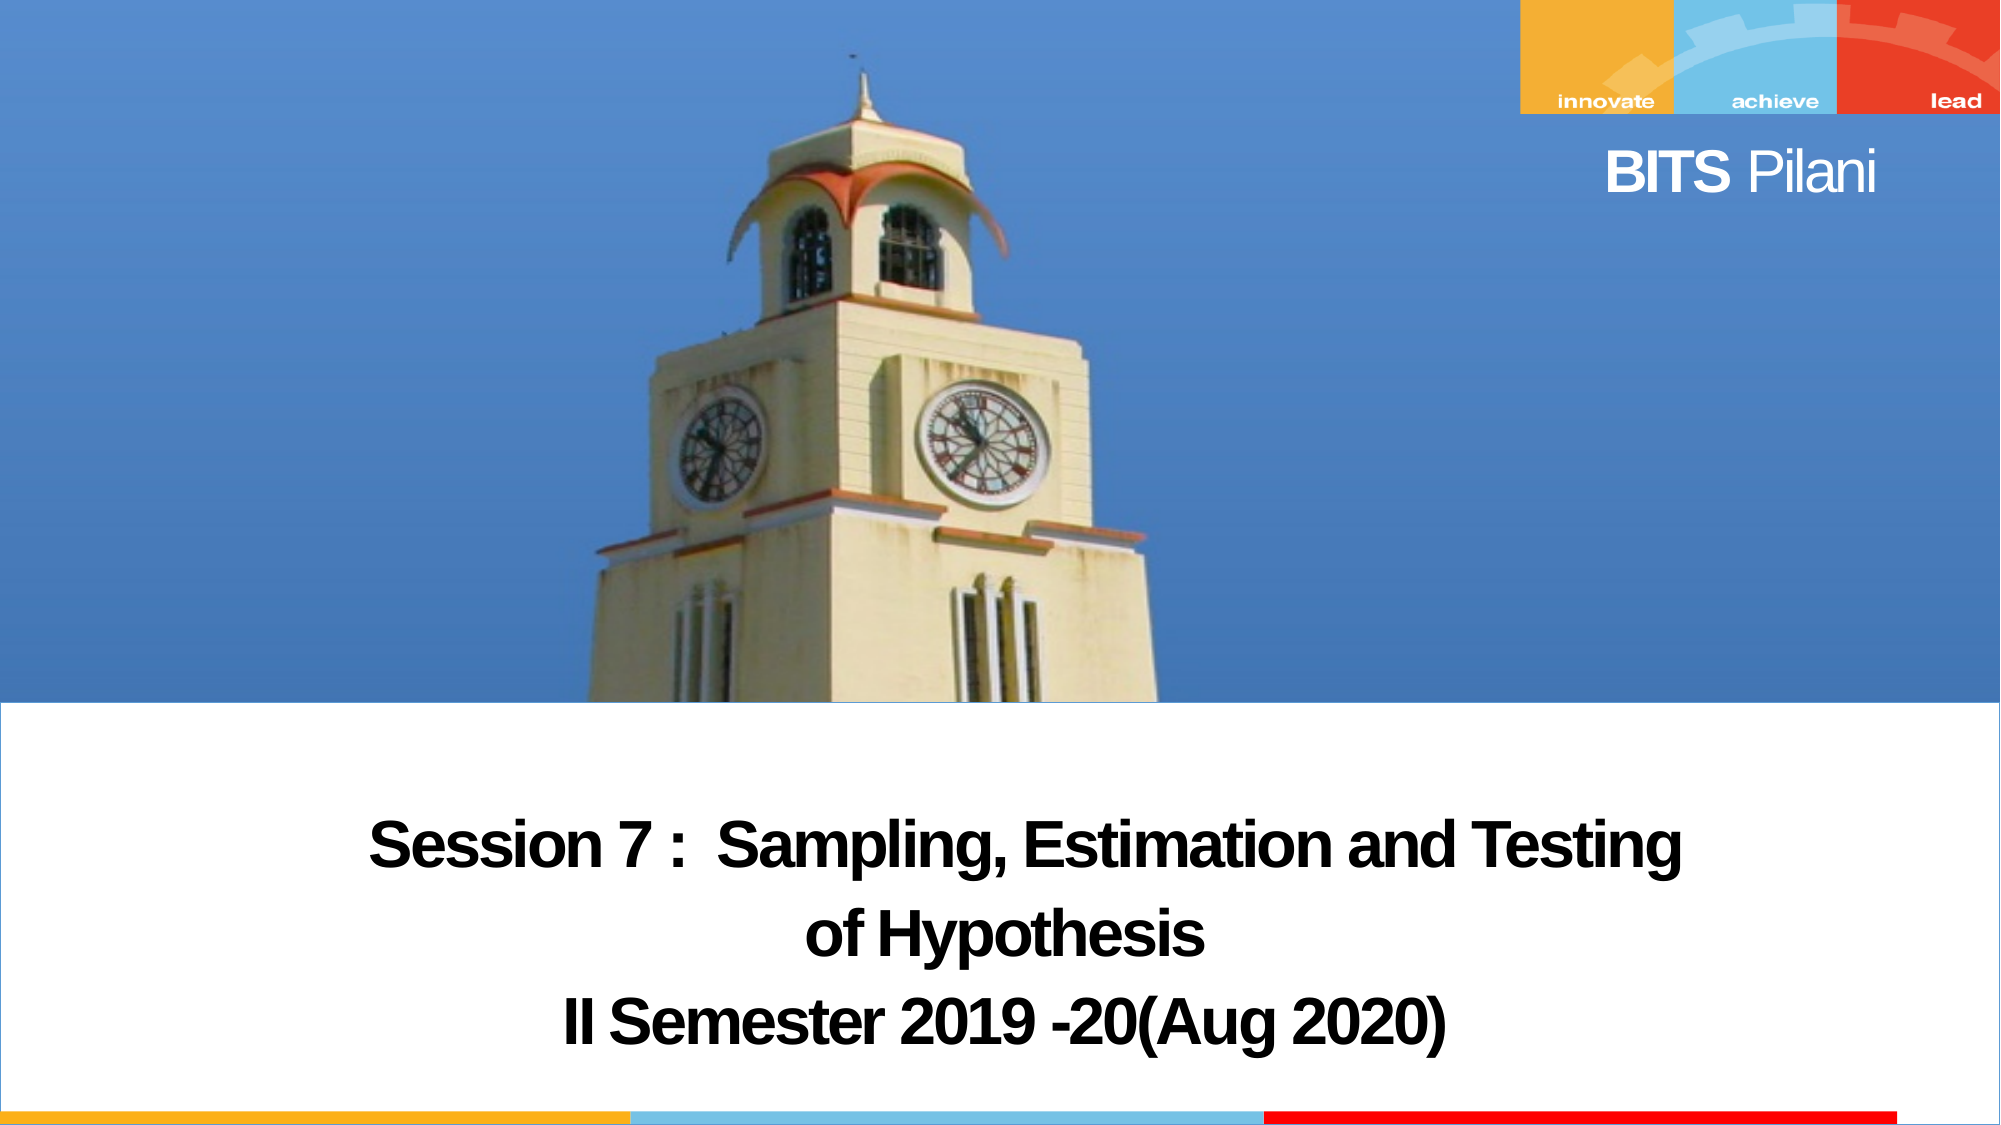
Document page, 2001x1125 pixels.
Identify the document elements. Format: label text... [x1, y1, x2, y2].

list Session 7 : Sampling, Estimation and Testing of Hypothesis II Semester 2019 -20(Aug 2020) [312, 787, 1700, 988]
picture [0, 0, 2000, 702]
